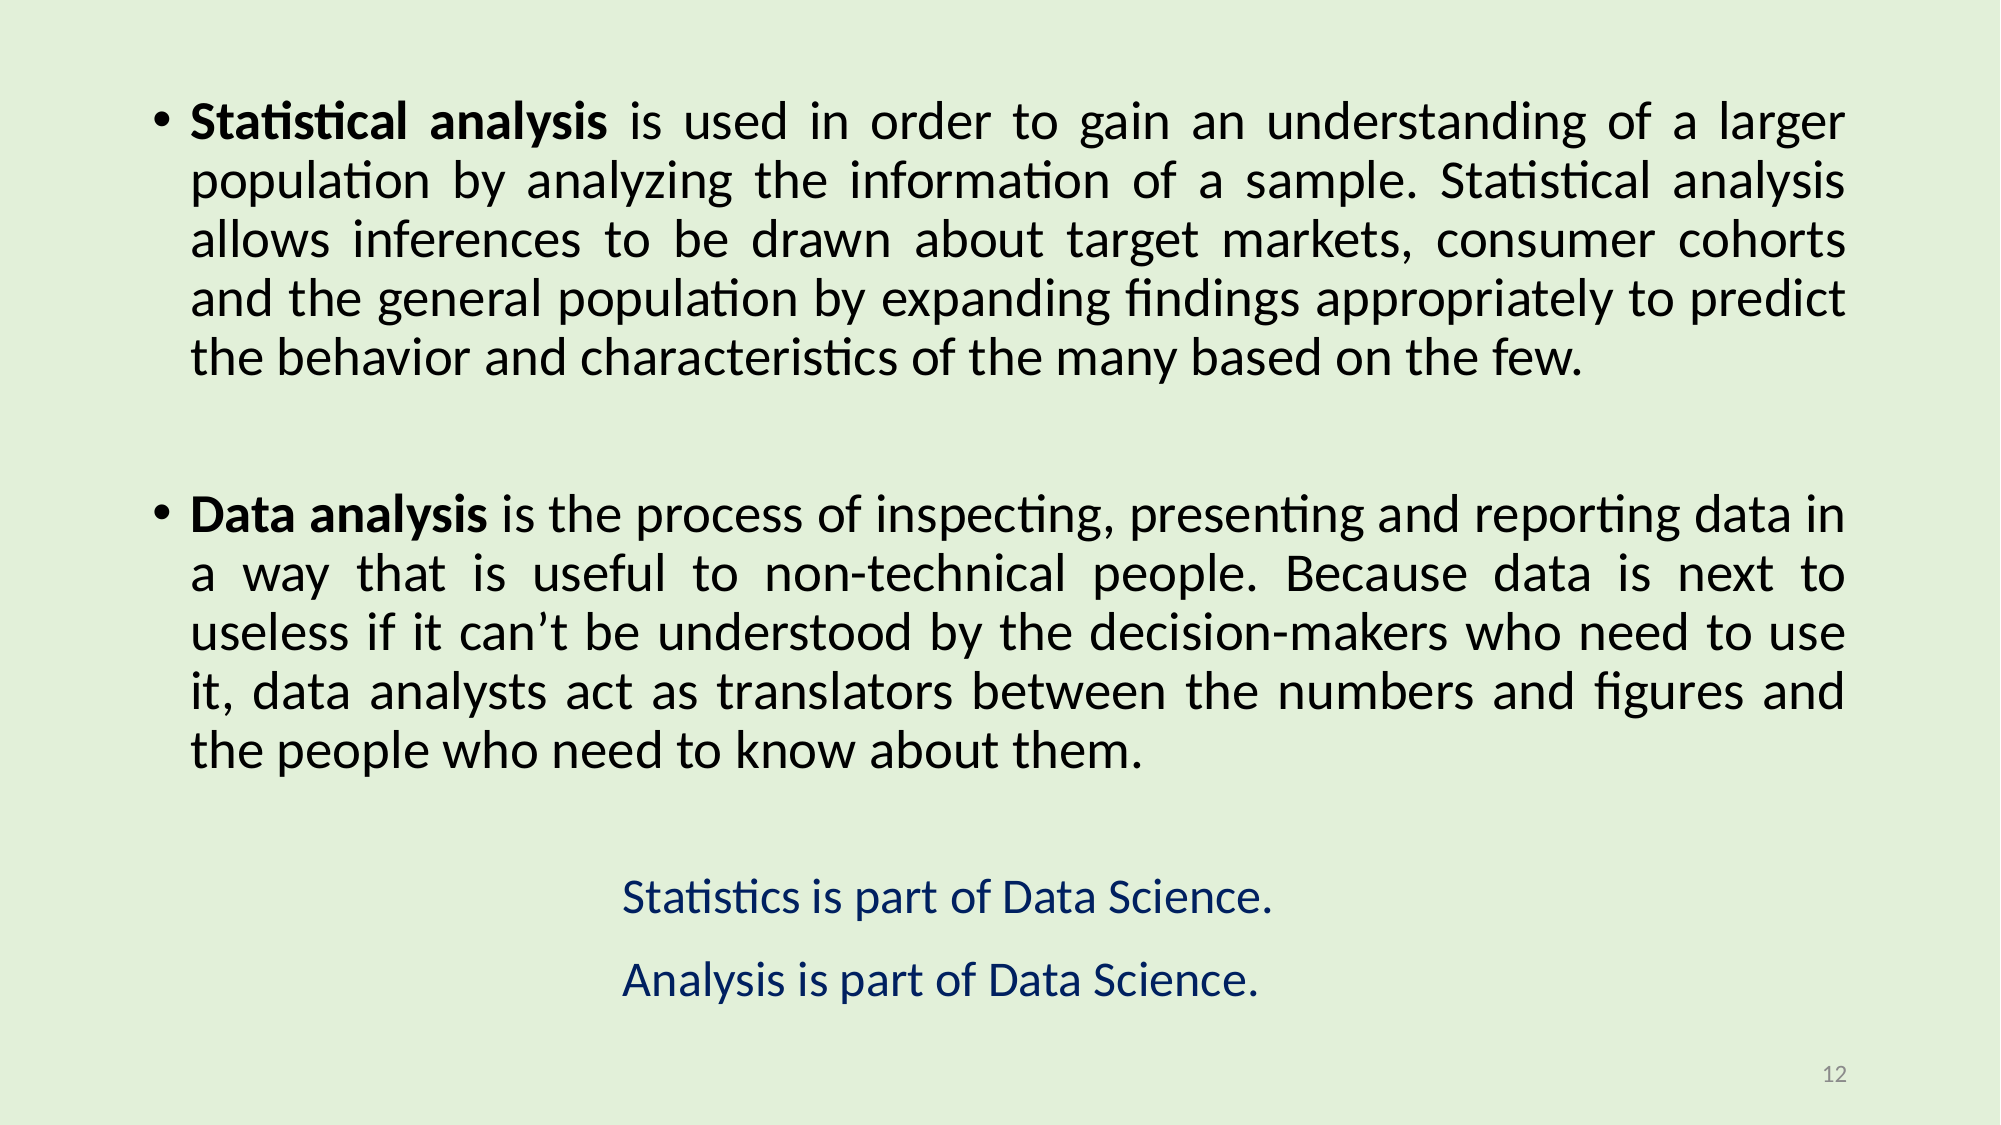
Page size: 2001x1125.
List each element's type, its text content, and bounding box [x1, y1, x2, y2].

text_box Statistics is part of Data Science. Analysis is part of Data Science. [593, 863, 1594, 1016]
slide_number 12 [1412, 1042, 1863, 1103]
list Statistical analysis is used in order to gain an understanding of a larger population by analyzing the information of a sample. Statistical analysis allows inferences to be drawn about target markets, consumer cohorts and the general population by expanding findings appropriately to predict the behavior and characteristics of the many based on the few. Data analysis is the process of inspecting, presenting and reporting data in a way that is useful to non-technical people. Because data is next to useless if it can’t be understood by the decision-makers who need to use it, data analysts act as translators between the numbers and figures and the people who need to know about them. [137, 84, 1863, 799]
